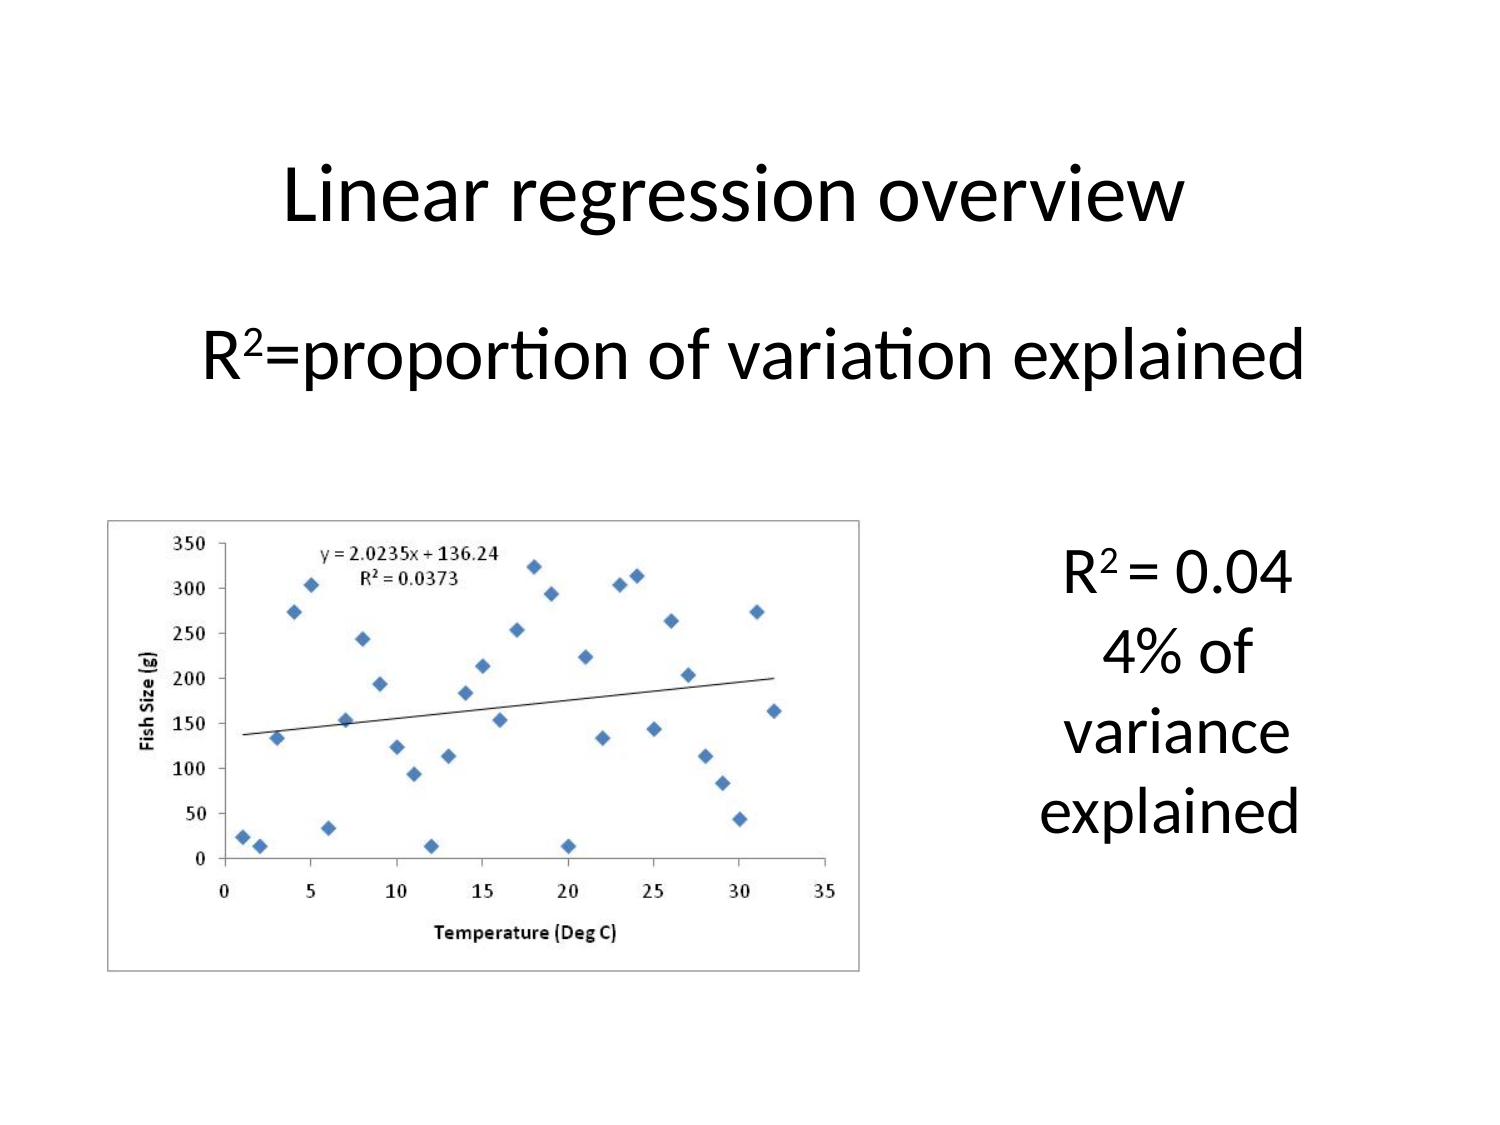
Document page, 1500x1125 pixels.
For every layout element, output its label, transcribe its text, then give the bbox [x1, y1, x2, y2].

text_box R2=proportion of variation explained [77, 297, 1442, 402]
picture [106, 519, 861, 974]
text_box Linear regression overview [267, 131, 1238, 246]
text_box R2 = 0.04 4% of variance explained [976, 519, 1380, 854]
